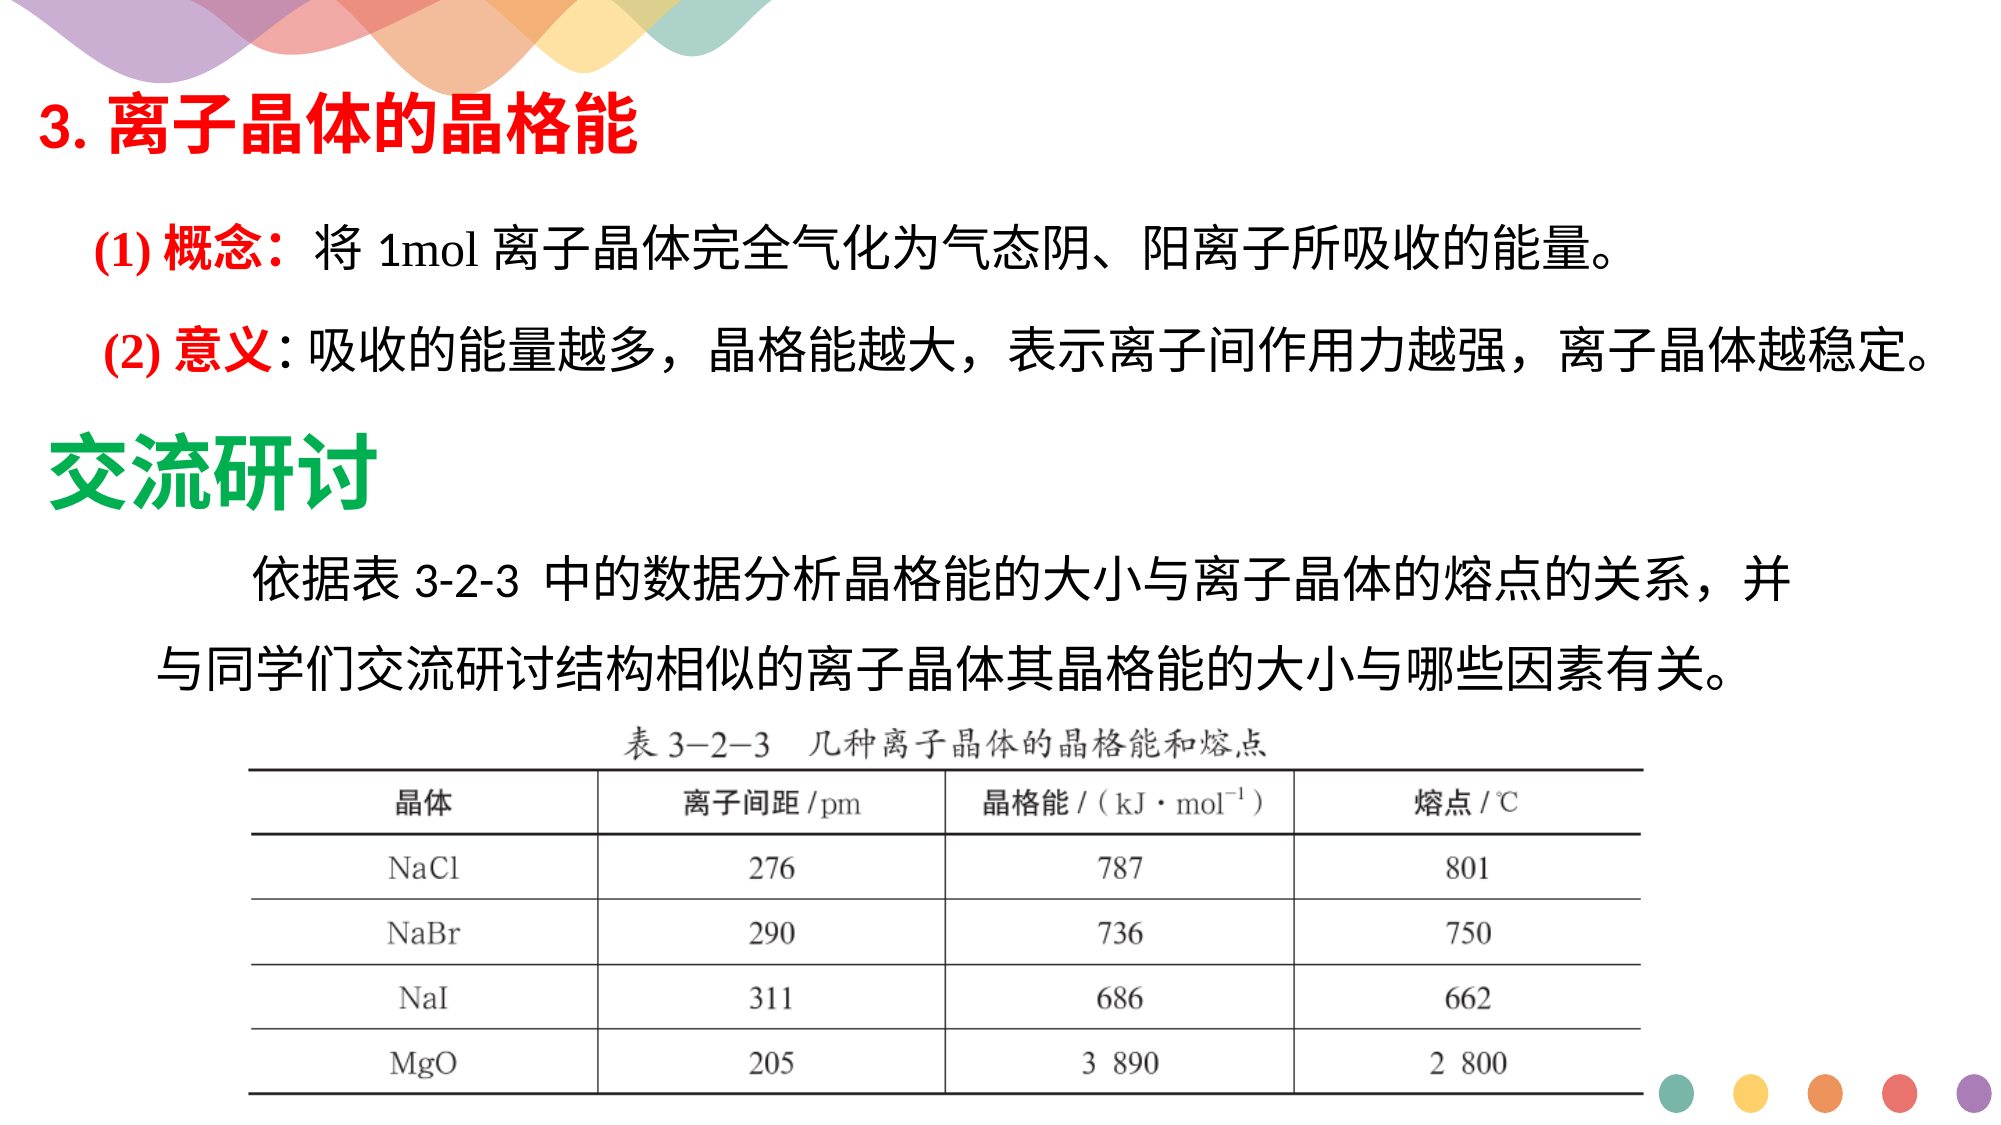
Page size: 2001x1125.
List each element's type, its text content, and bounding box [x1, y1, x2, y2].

text_box (2)意义： [88, 310, 292, 386]
text_box (1)概念：将1mol离子晶体完全气化为气态阴、阳离子所吸收的能量。 [78, 209, 1812, 284]
text_box 吸收的能量越多，晶格能越大，表示离子间作用力越强，离子晶体越稳定。 [292, 310, 1943, 386]
picture [242, 706, 1648, 1112]
text_box 依据表3-2-3 中的数据分析晶格能的大小与离子晶体的熔点的关系，并与同学们交流研讨结构相似的离子晶体其晶格能的大小与哪些因素有关。 [140, 510, 1812, 705]
text_box 交流研讨 [31, 412, 395, 528]
text_box 3.离子晶体的晶格能 [23, 74, 654, 170]
